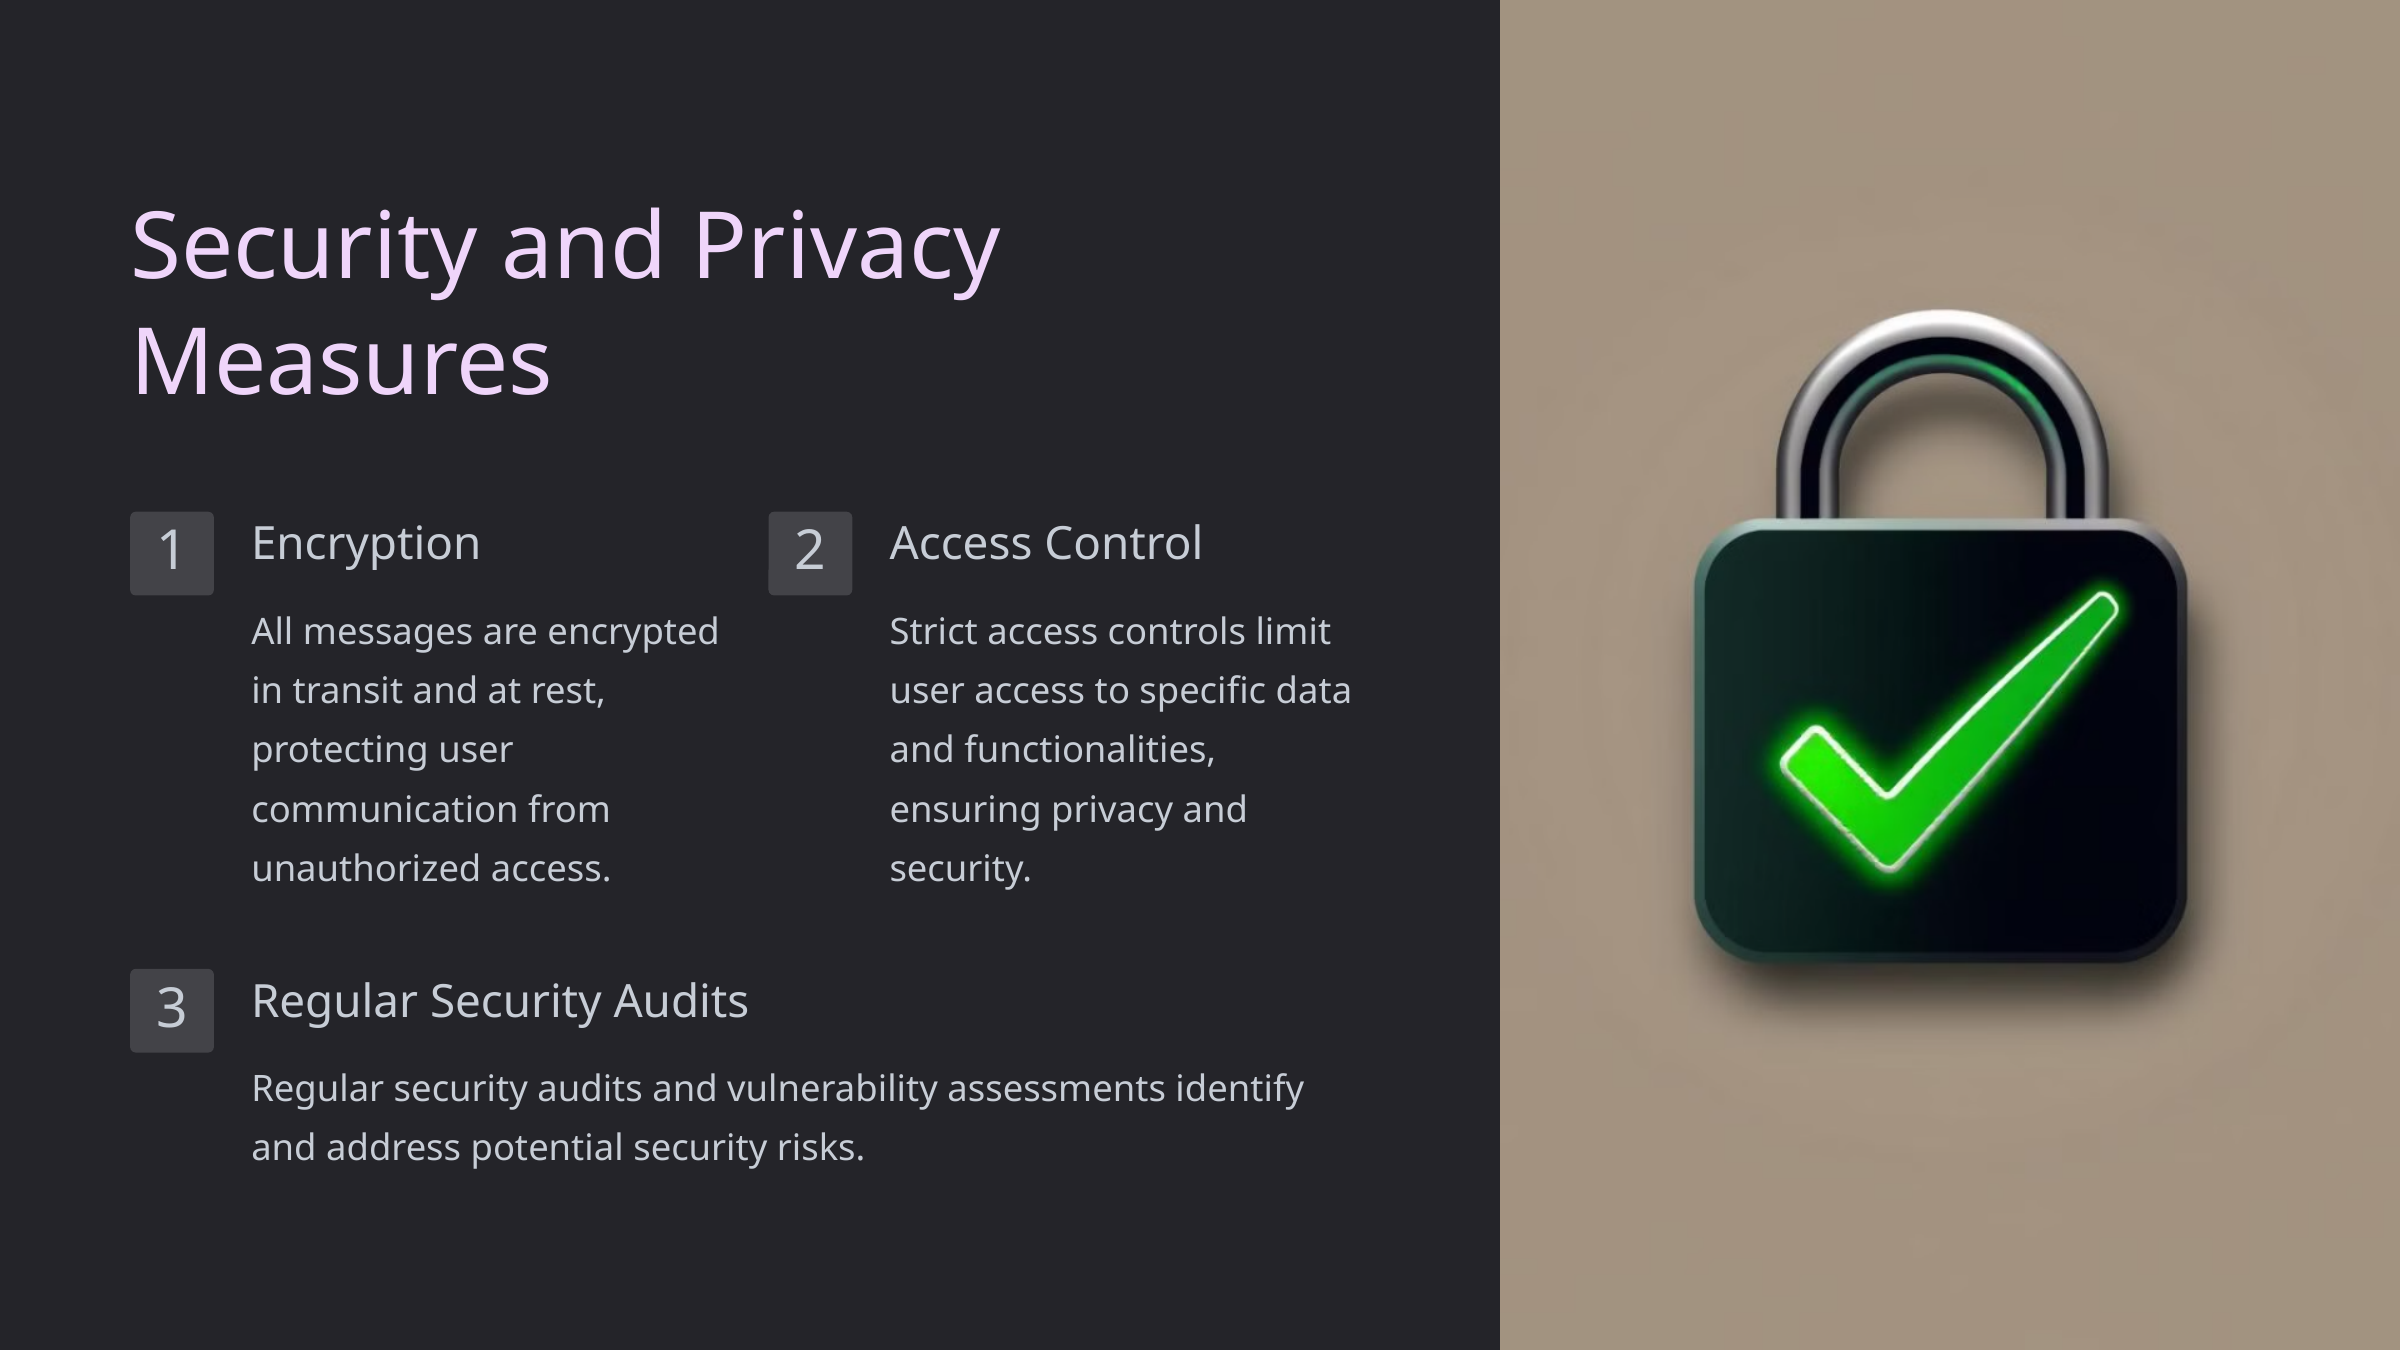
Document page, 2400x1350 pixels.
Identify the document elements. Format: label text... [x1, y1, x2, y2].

picture [1499, 0, 2400, 1350]
text_box 2 [795, 525, 826, 582]
text_box Regular security audits and vulnerability assessments identify and address potential security risks. [251, 1049, 1370, 1169]
text_box Security and Privacy Measures [130, 181, 1370, 414]
text_box Regular Security Audits [251, 968, 757, 1027]
text_box All messages are encrypted in transit and at rest, protecting user communication from unauthorized access. [251, 592, 732, 890]
text_box [130, 968, 214, 1053]
text_box Encryption [251, 511, 717, 570]
text_box [768, 511, 853, 596]
text_box Strict access controls limit user access to specific data and functionalities, ensuring privacy and security. [889, 592, 1370, 890]
text_box [130, 511, 214, 596]
text_box 1 [161, 525, 183, 582]
text_box 3 [155, 982, 189, 1039]
text_box Access Control [889, 511, 1355, 570]
